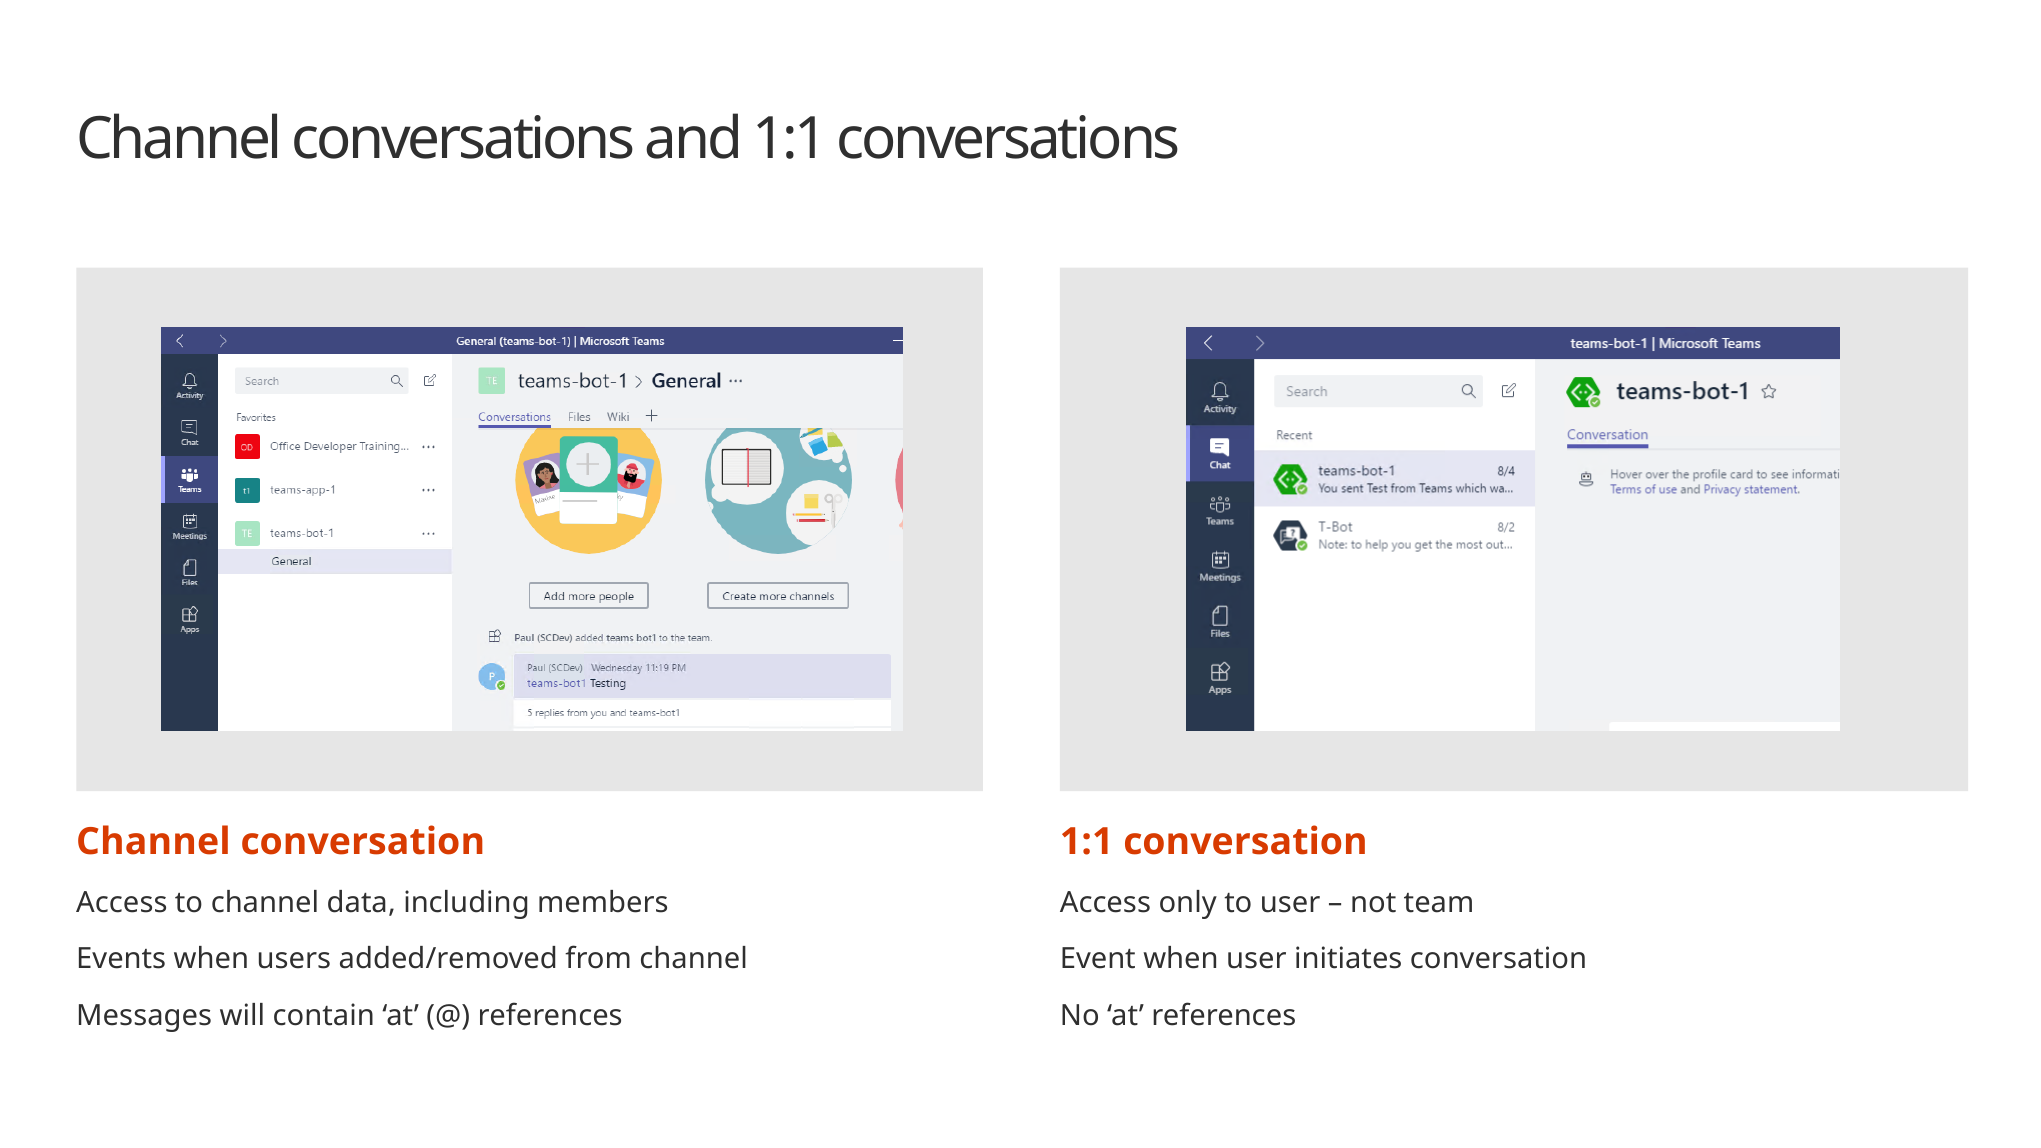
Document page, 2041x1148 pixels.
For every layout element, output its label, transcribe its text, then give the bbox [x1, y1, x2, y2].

title Channel conversations and 1:1 conversations [76, 103, 1969, 172]
list Channel conversation Access to channel data, including members Events when users added/removed from channel Messages will contain ‘at’ (@) references [76, 824, 983, 1033]
list 1:1 conversation Access only to user – not team Event when user initiates conversation No ‘at’ references [1059, 824, 1969, 1033]
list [1186, 327, 1840, 732]
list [161, 327, 903, 732]
